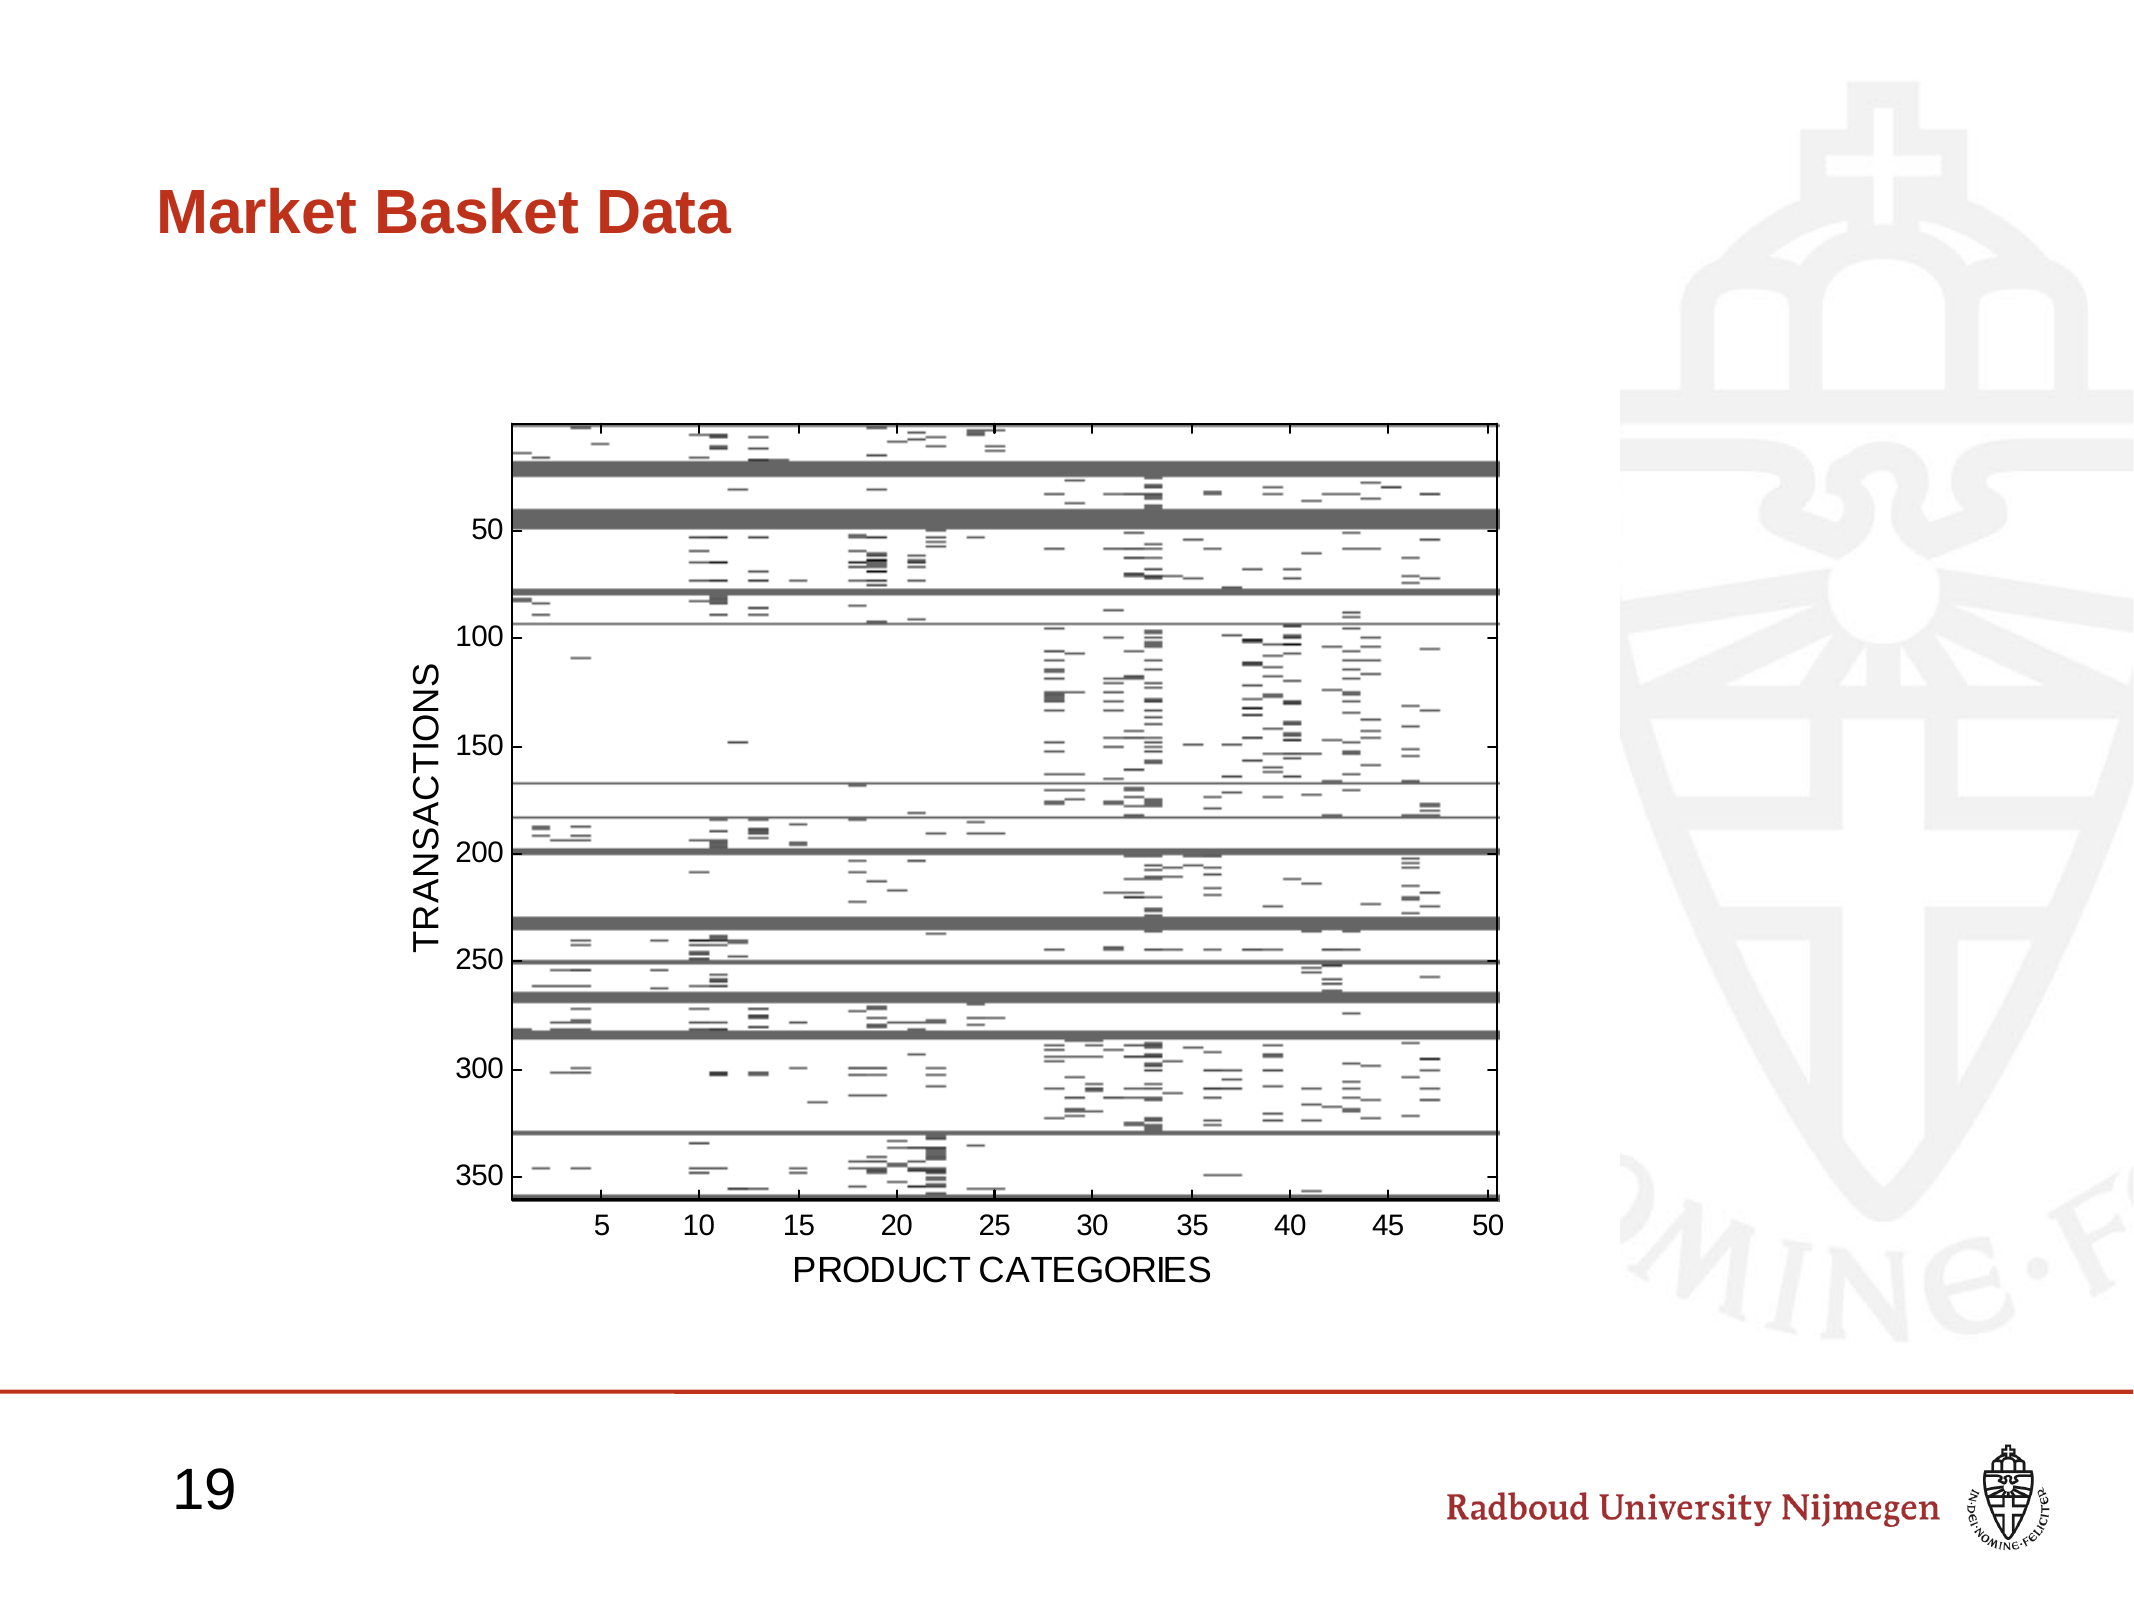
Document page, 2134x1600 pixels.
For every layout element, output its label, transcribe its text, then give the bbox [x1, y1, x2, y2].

picture [0, 1394, 2134, 1600]
title Market Basket Data [147, 162, 1961, 336]
slide_number 19 [157, 1444, 655, 1530]
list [345, 350, 1621, 1307]
picture [0, 0, 2134, 1389]
